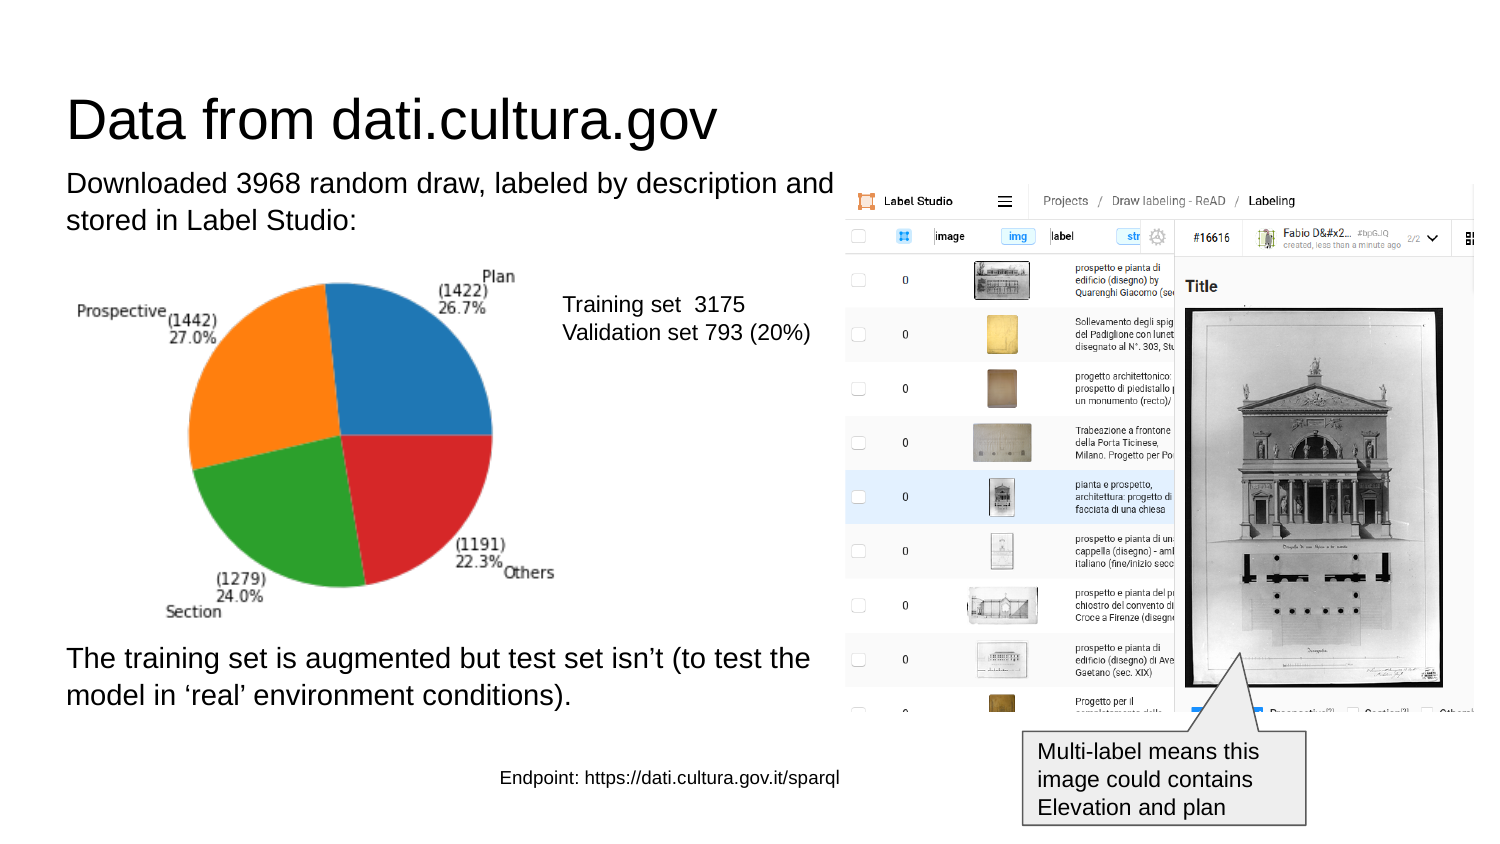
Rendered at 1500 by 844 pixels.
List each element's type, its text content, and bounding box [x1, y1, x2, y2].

picture [844, 184, 1475, 712]
list Downloaded 3968 random draw, labeled by description and stored in Label Studio: The training set is augmented but test set isn’t (to test the model in ‘real’ environment conditions). Endpoint: https://dati.cultura.gov.it/sparql [51, 167, 856, 843]
title Data from dati.cultura.gov [51, 72, 1449, 167]
picture [66, 256, 612, 633]
text_box Training set 3175 Validation set 793 (20%) [618, 274, 839, 360]
text_box Multi-label means this image could contains Elevation and plan [1022, 720, 1306, 826]
